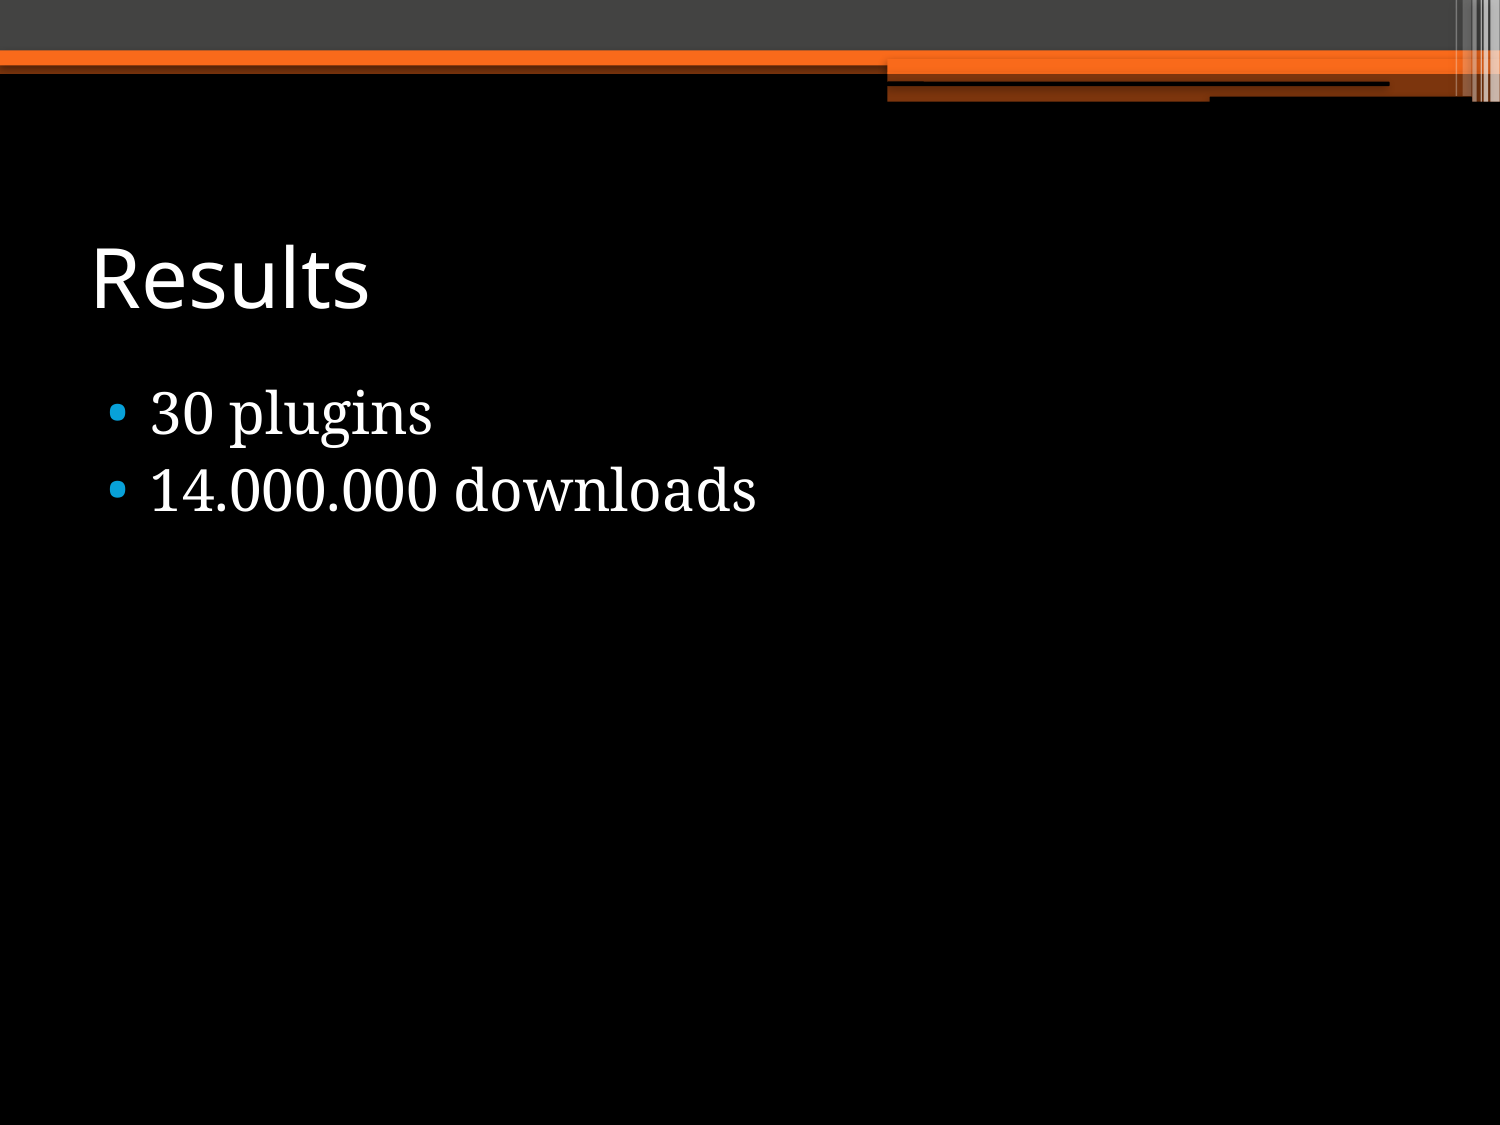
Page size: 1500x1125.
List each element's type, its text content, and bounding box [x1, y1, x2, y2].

list 30 plugins 14.000.000 downloads [75, 368, 1425, 1079]
title Results [75, 187, 1425, 363]
